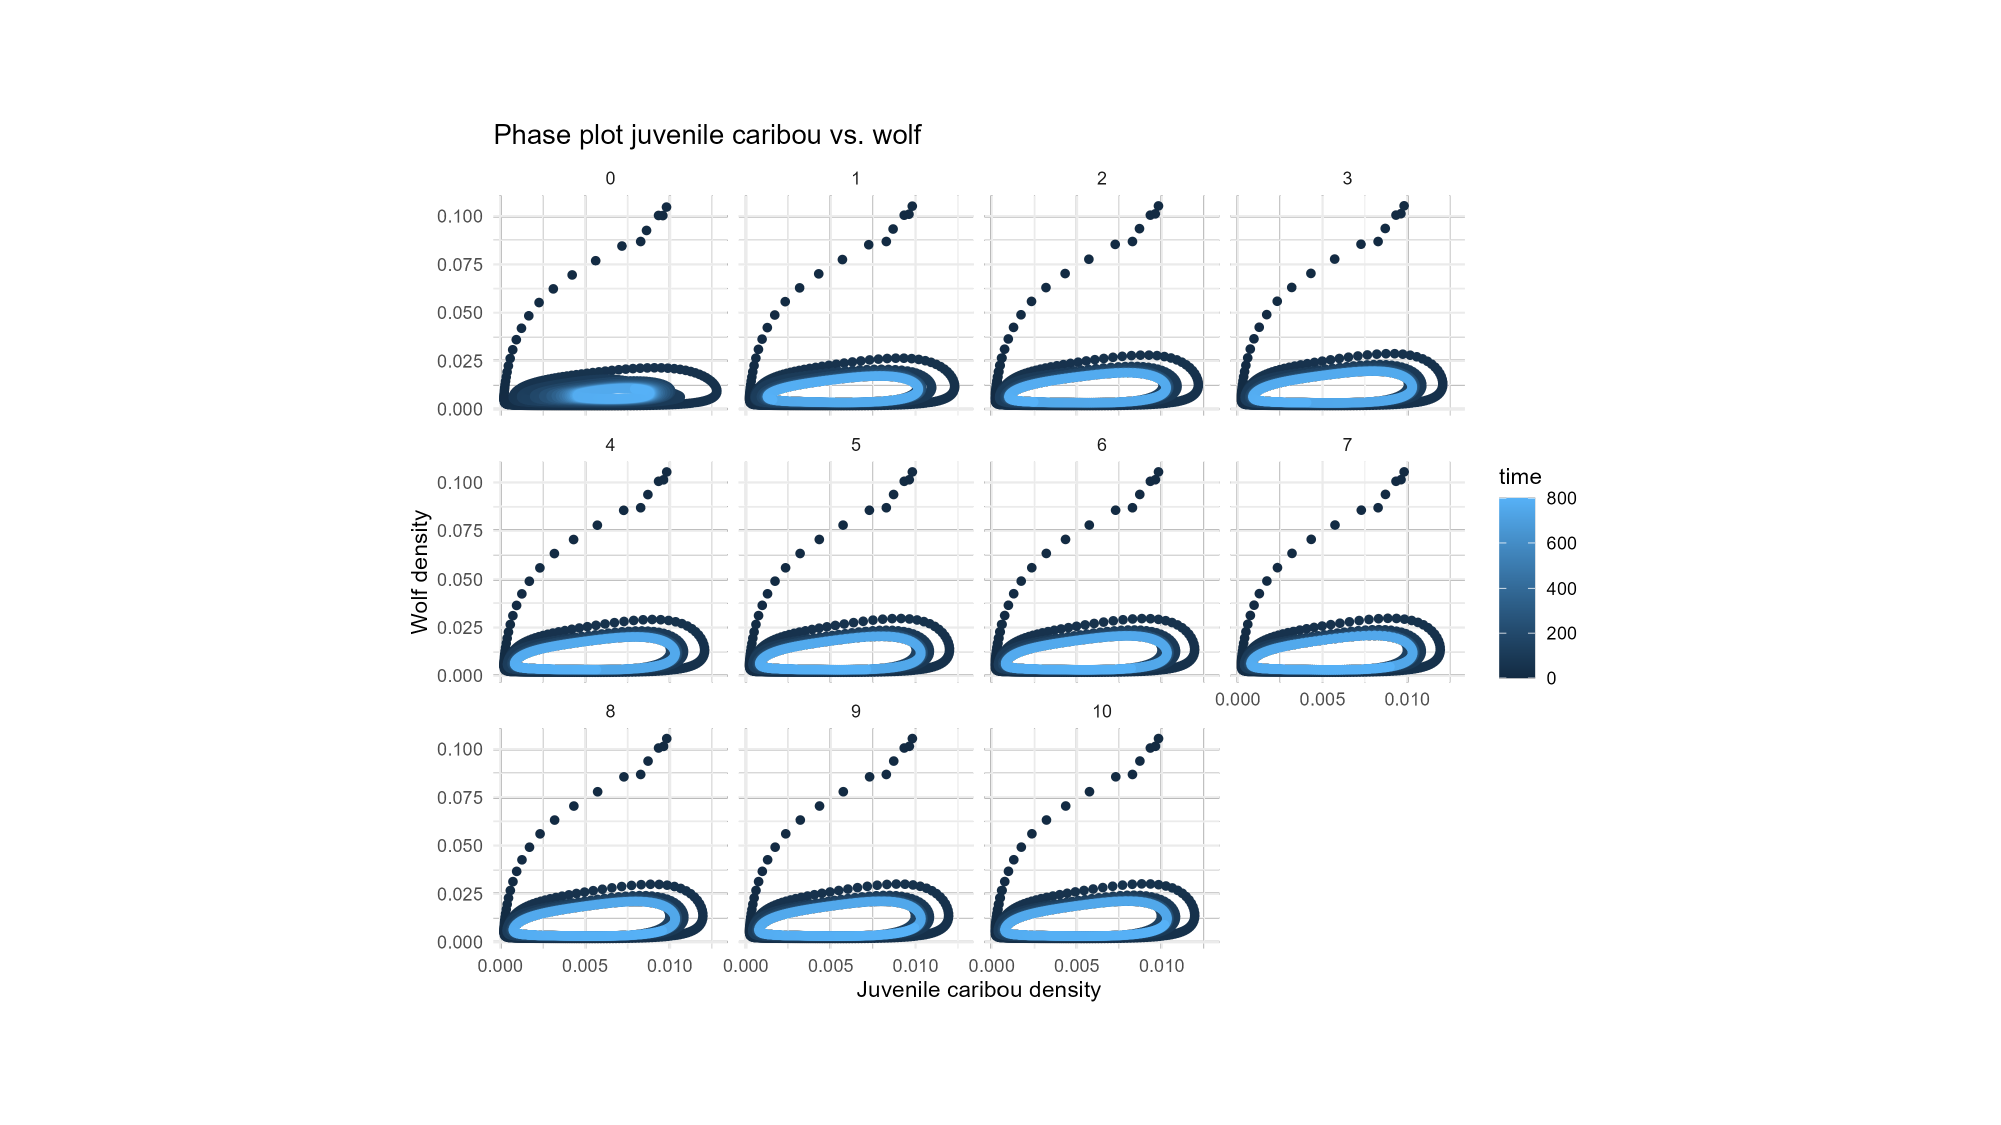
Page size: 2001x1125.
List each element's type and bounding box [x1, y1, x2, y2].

picture [399, 112, 1600, 1013]
